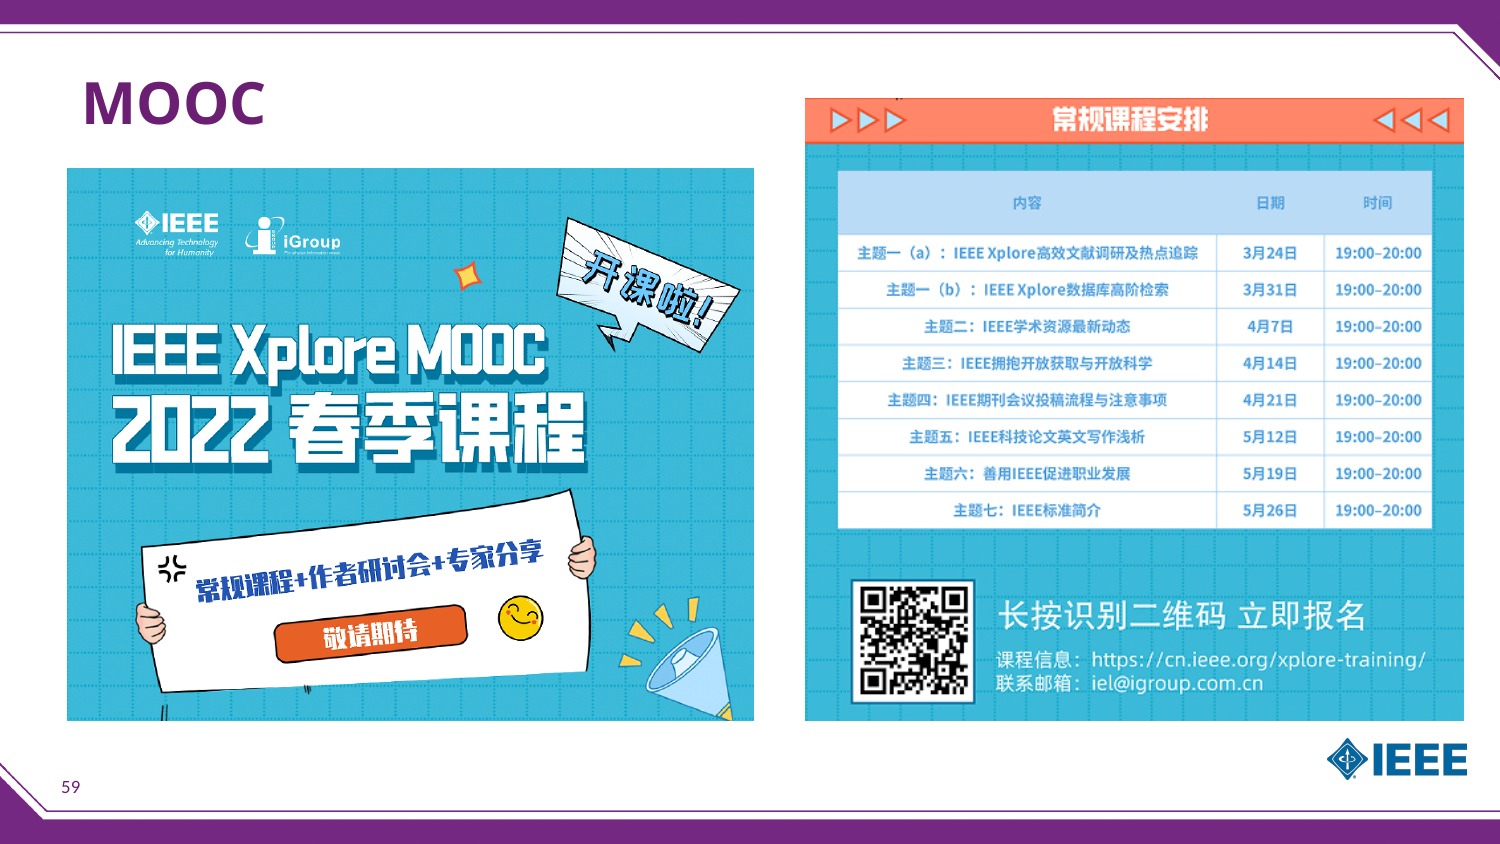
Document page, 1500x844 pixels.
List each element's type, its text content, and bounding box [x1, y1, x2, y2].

picture [0, 0, 1500, 83]
picture [0, 761, 1500, 844]
slide_number 59 [46, 763, 127, 809]
picture [1327, 738, 1467, 760]
text_box MOOC [67, 59, 388, 168]
picture [805, 98, 1464, 721]
picture [67, 168, 754, 721]
